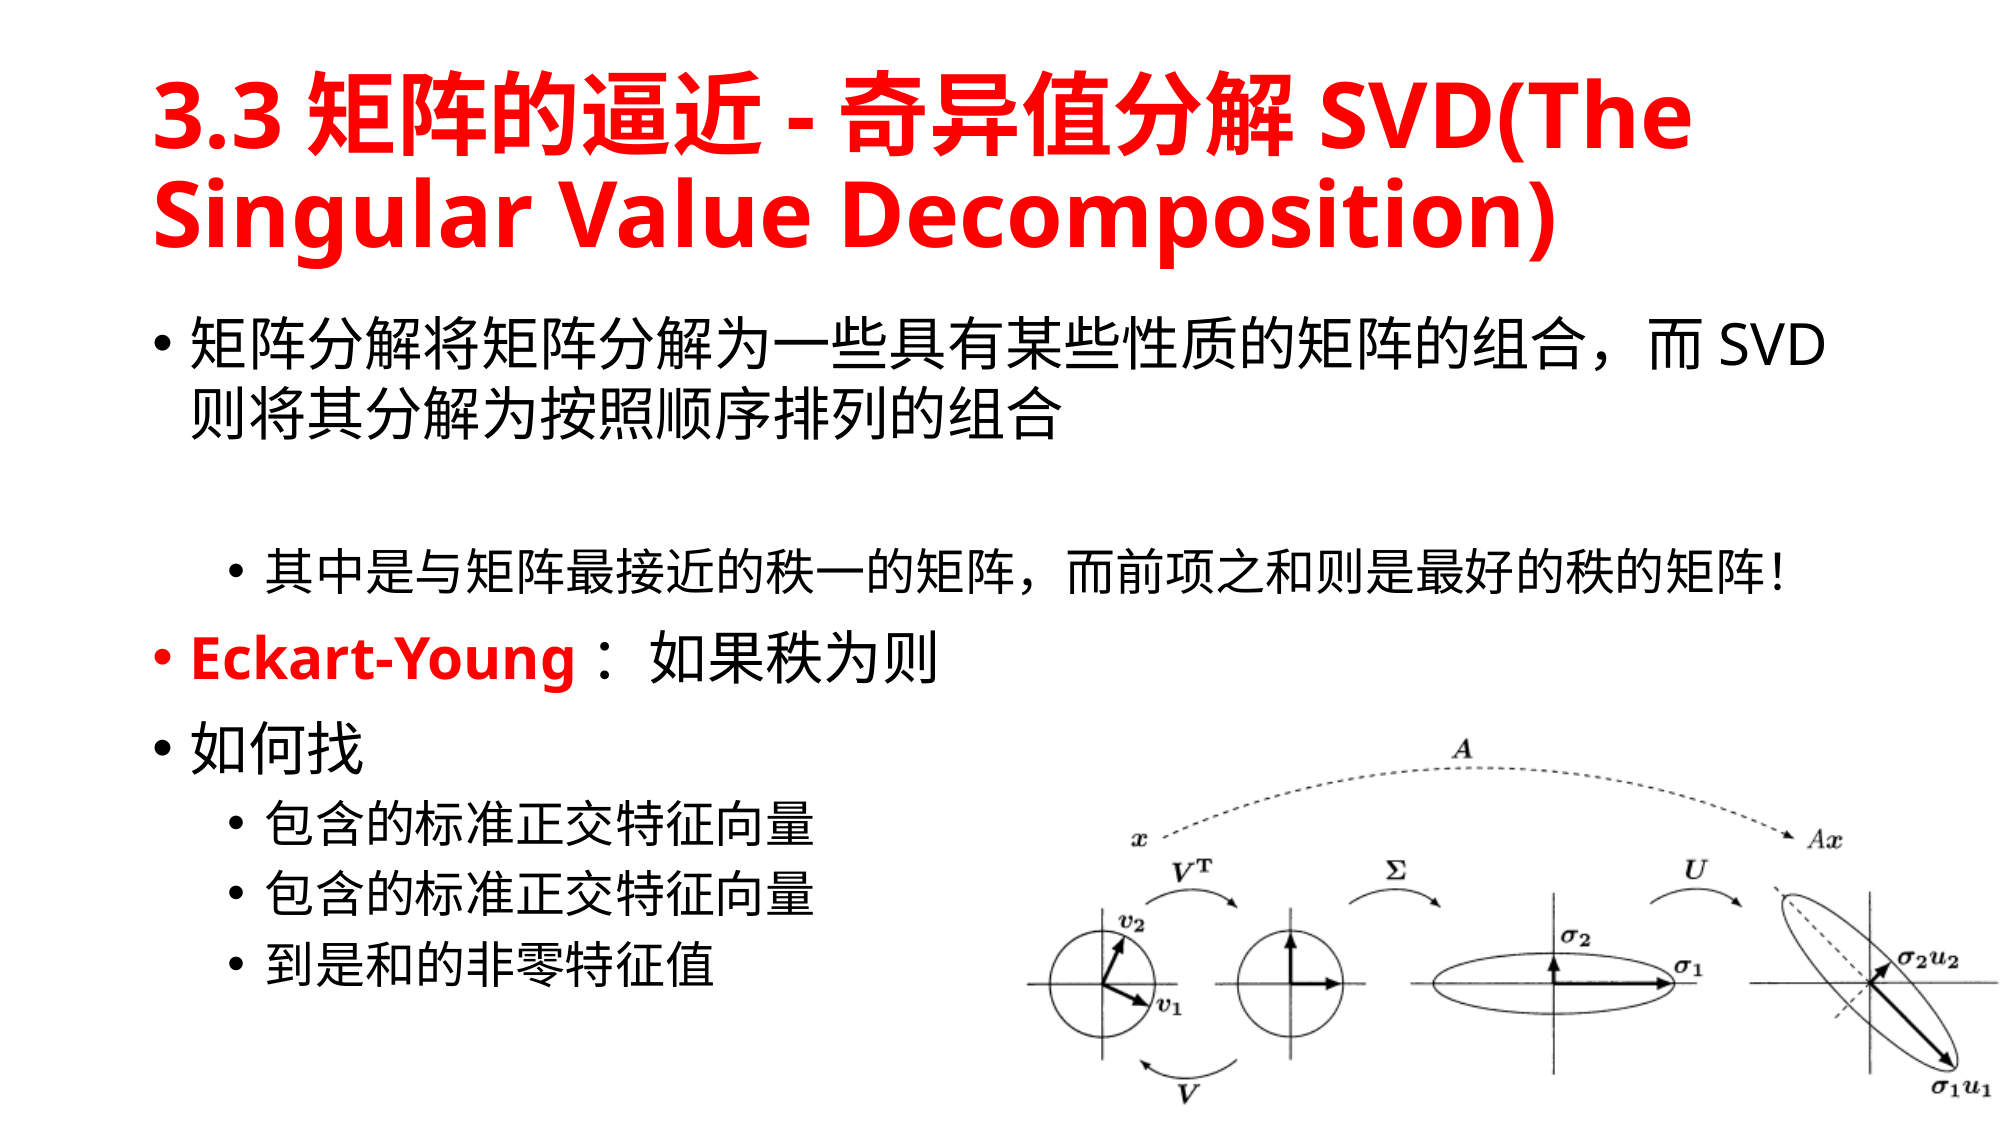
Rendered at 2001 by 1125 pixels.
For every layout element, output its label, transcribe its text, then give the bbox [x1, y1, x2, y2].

title 3.3矩阵的逼近-奇异值分解SVD(The Singular Value Decomposition) [137, 59, 1863, 278]
picture [1014, 715, 1999, 1125]
